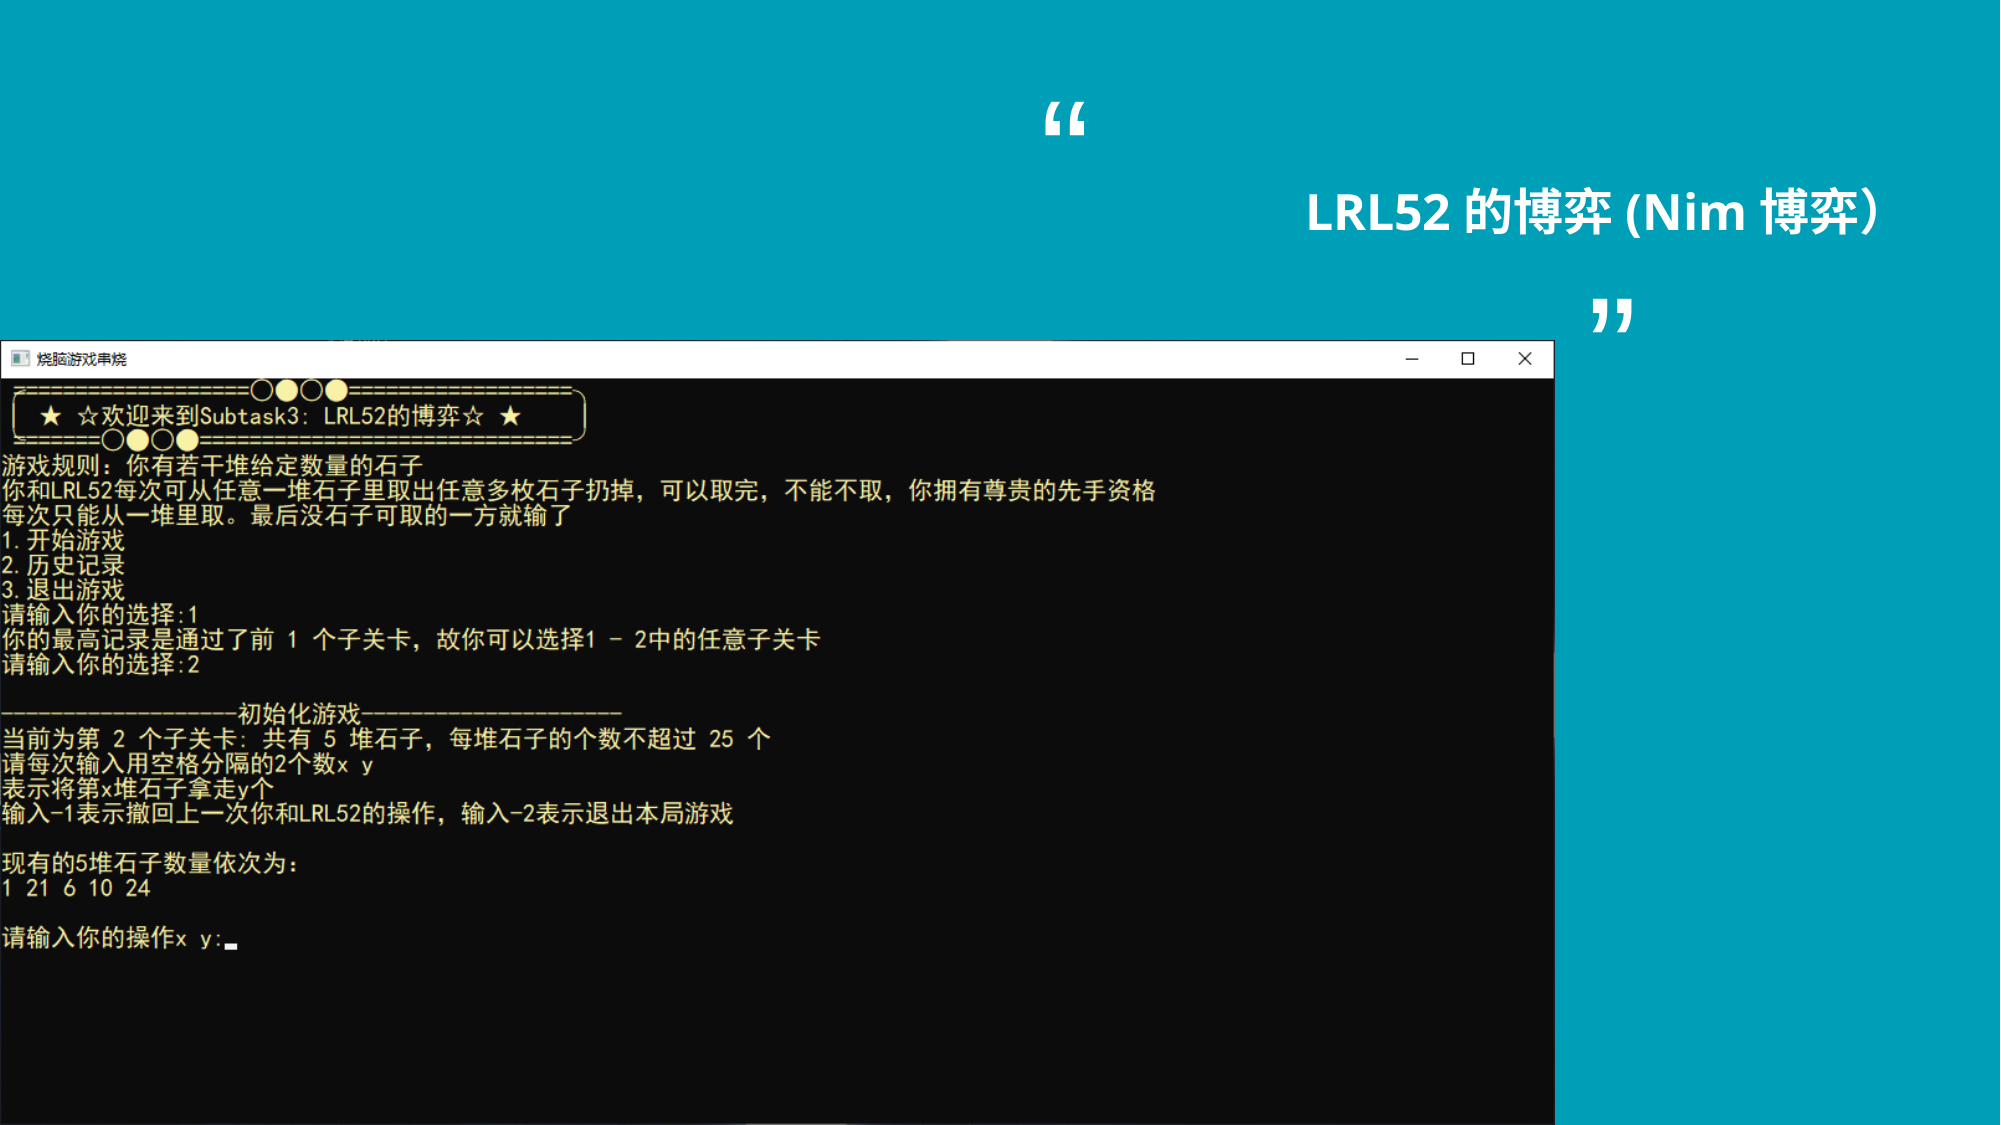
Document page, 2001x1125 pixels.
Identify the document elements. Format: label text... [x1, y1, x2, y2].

picture [0, 340, 1555, 1125]
text_box “ [1025, 48, 1174, 243]
text_box LRL52的博弈(Nim博弈） [1290, 154, 1971, 248]
text_box ” [1572, 245, 1722, 440]
